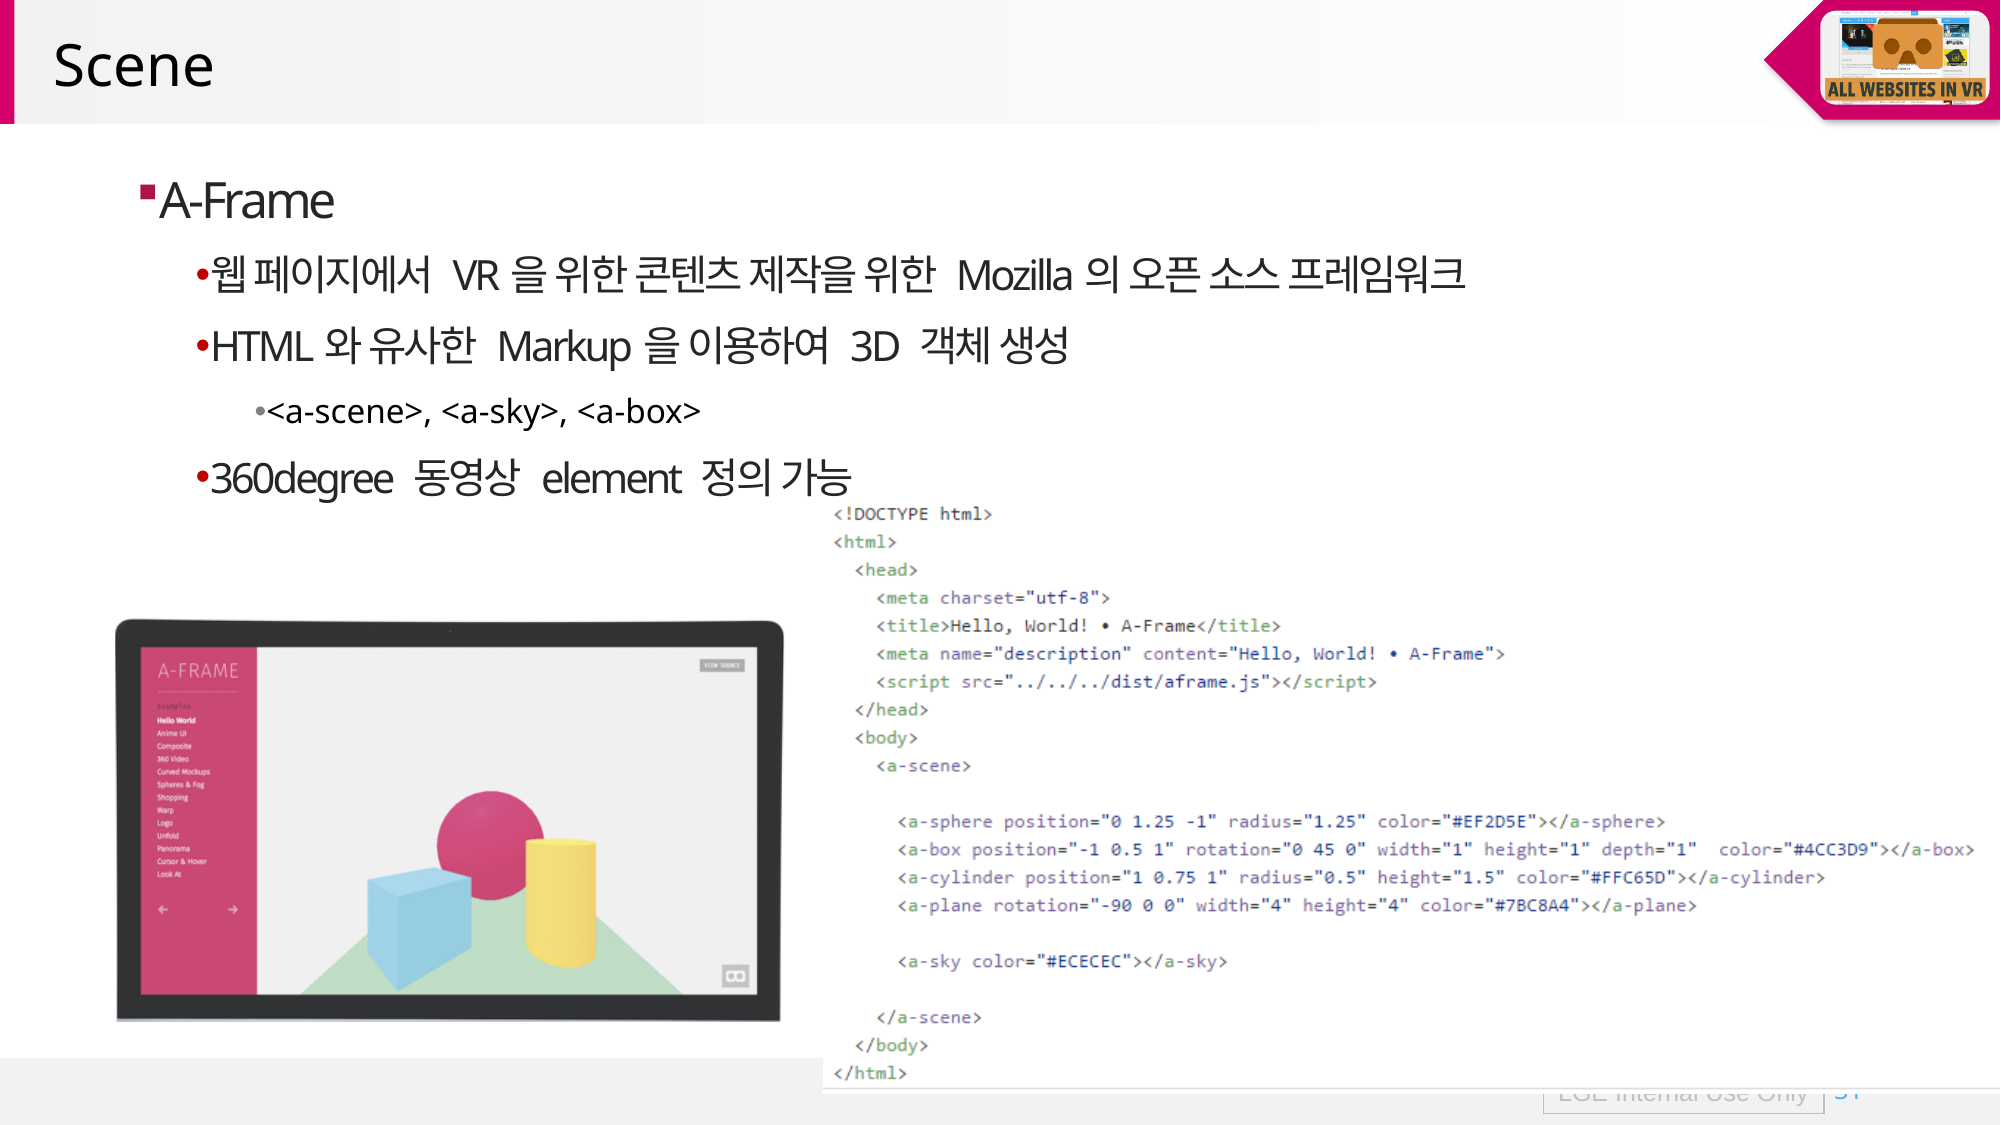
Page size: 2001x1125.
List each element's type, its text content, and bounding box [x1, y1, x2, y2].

picture [823, 501, 2000, 1095]
picture [114, 617, 785, 1022]
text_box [1763, 0, 2000, 120]
title Scene [39, 11, 1758, 114]
list A-Frame 웹 페이지에서 VR을 위한 콘텐츠 제작을 위한 Mozilla의 오픈 소스 프레임워크 HTML와 유사한 Markup을 이용하여 3D 객체 생성 <a-scene>, <a-sky>, <a-box> 360degree 동영상 element 정의 가능 [39, 160, 1961, 1047]
